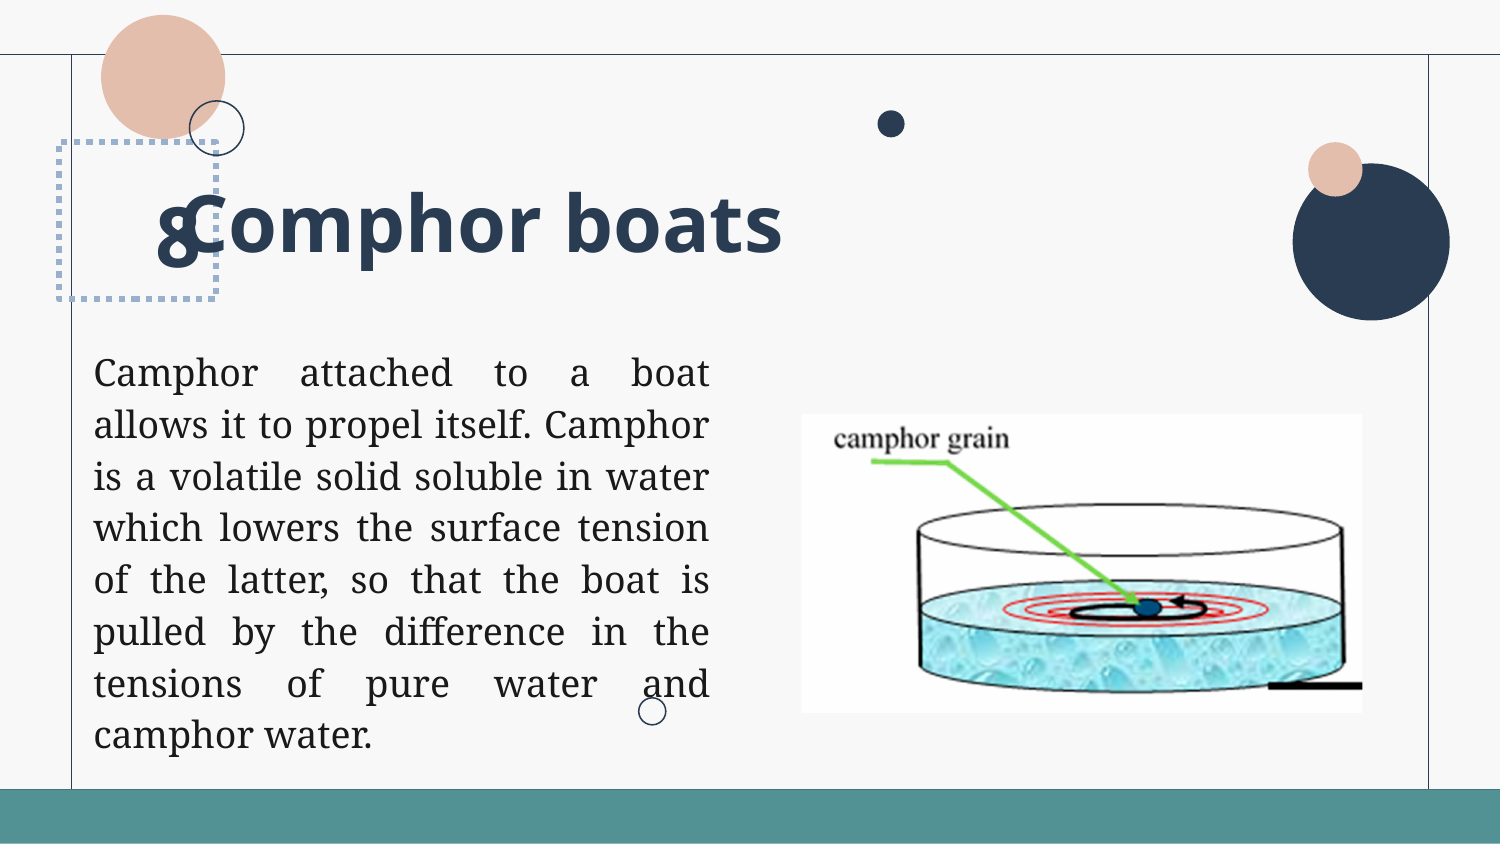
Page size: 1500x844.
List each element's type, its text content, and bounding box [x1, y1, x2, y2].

picture [801, 414, 1363, 713]
subtitle Camphor attached to a boat allows it to propel itself. Camphor is a volatile solid soluble in water which lowers the surface tension of the latter, so that the boat is pulled by the difference in the tensions of pure water and camphor water. [78, 327, 726, 401]
title 8 [58, 142, 216, 300]
text_box [638, 697, 666, 725]
title Comphor boats [163, 181, 1263, 284]
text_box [1292, 141, 1450, 321]
text_box [877, 110, 905, 138]
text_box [100, 14, 244, 156]
